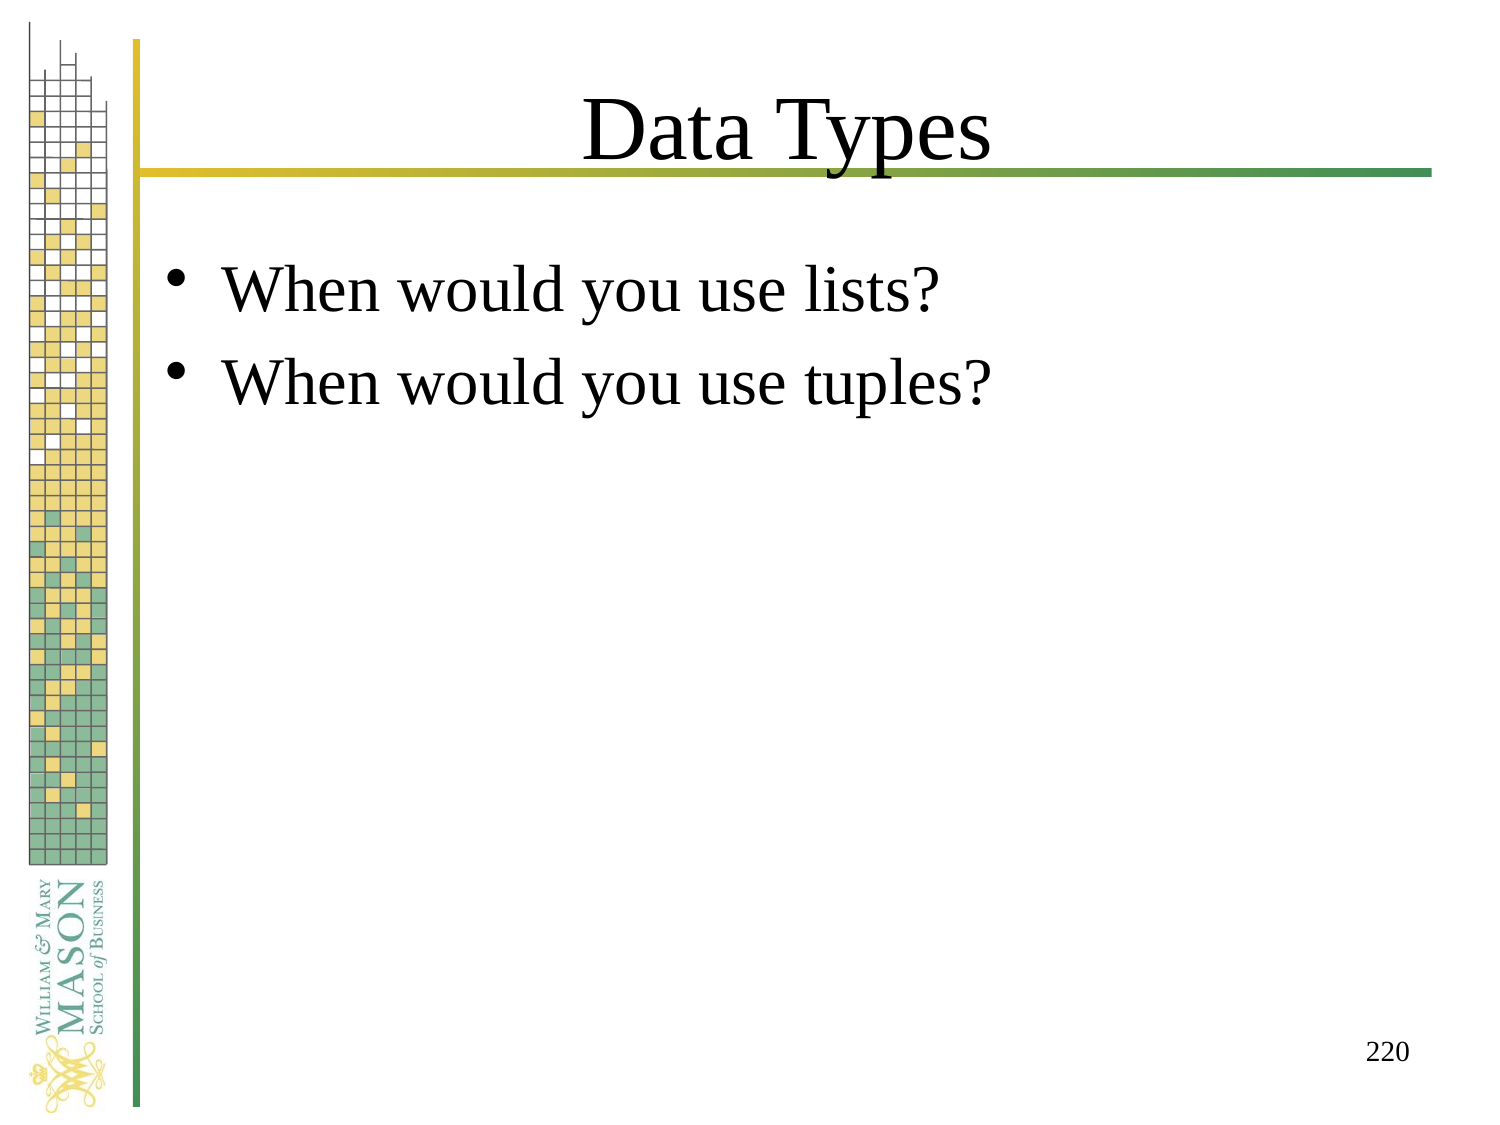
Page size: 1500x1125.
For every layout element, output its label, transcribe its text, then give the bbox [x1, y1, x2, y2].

table_header Description [29, 879, 107, 1113]
list When would you use lists? When would you use tuples? [150, 237, 1425, 1005]
slide_number 220 [1048, 1024, 1426, 1103]
title Data Types [150, 45, 1425, 200]
